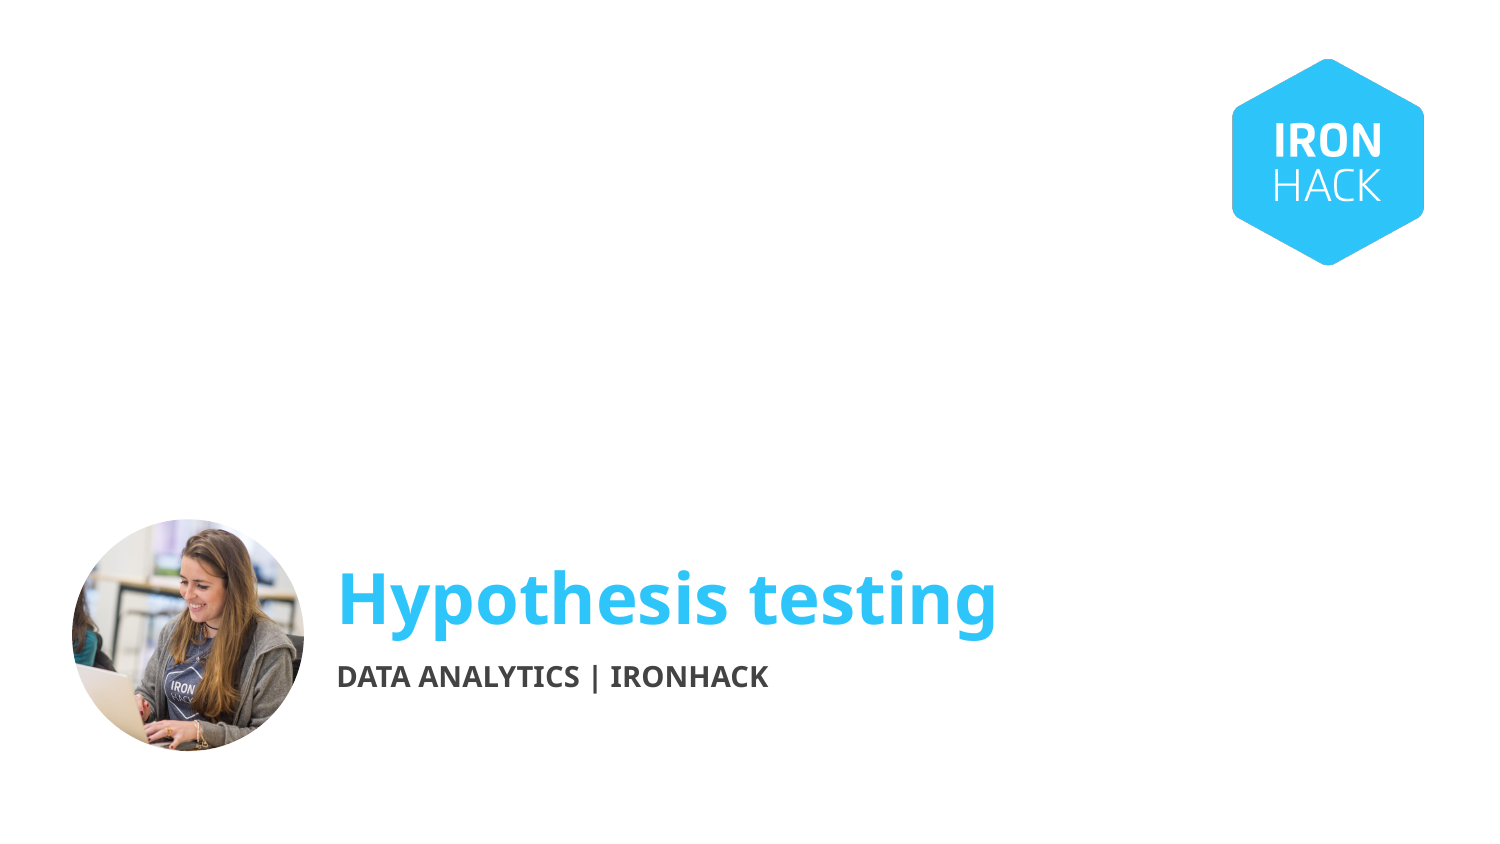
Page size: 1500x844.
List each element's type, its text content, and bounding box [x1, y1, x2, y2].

picture [1191, 25, 1465, 299]
title Hypothesis testing [321, 538, 1500, 633]
title DATA ANALYTICS | IRONHACK [321, 643, 963, 709]
picture [71, 519, 305, 752]
